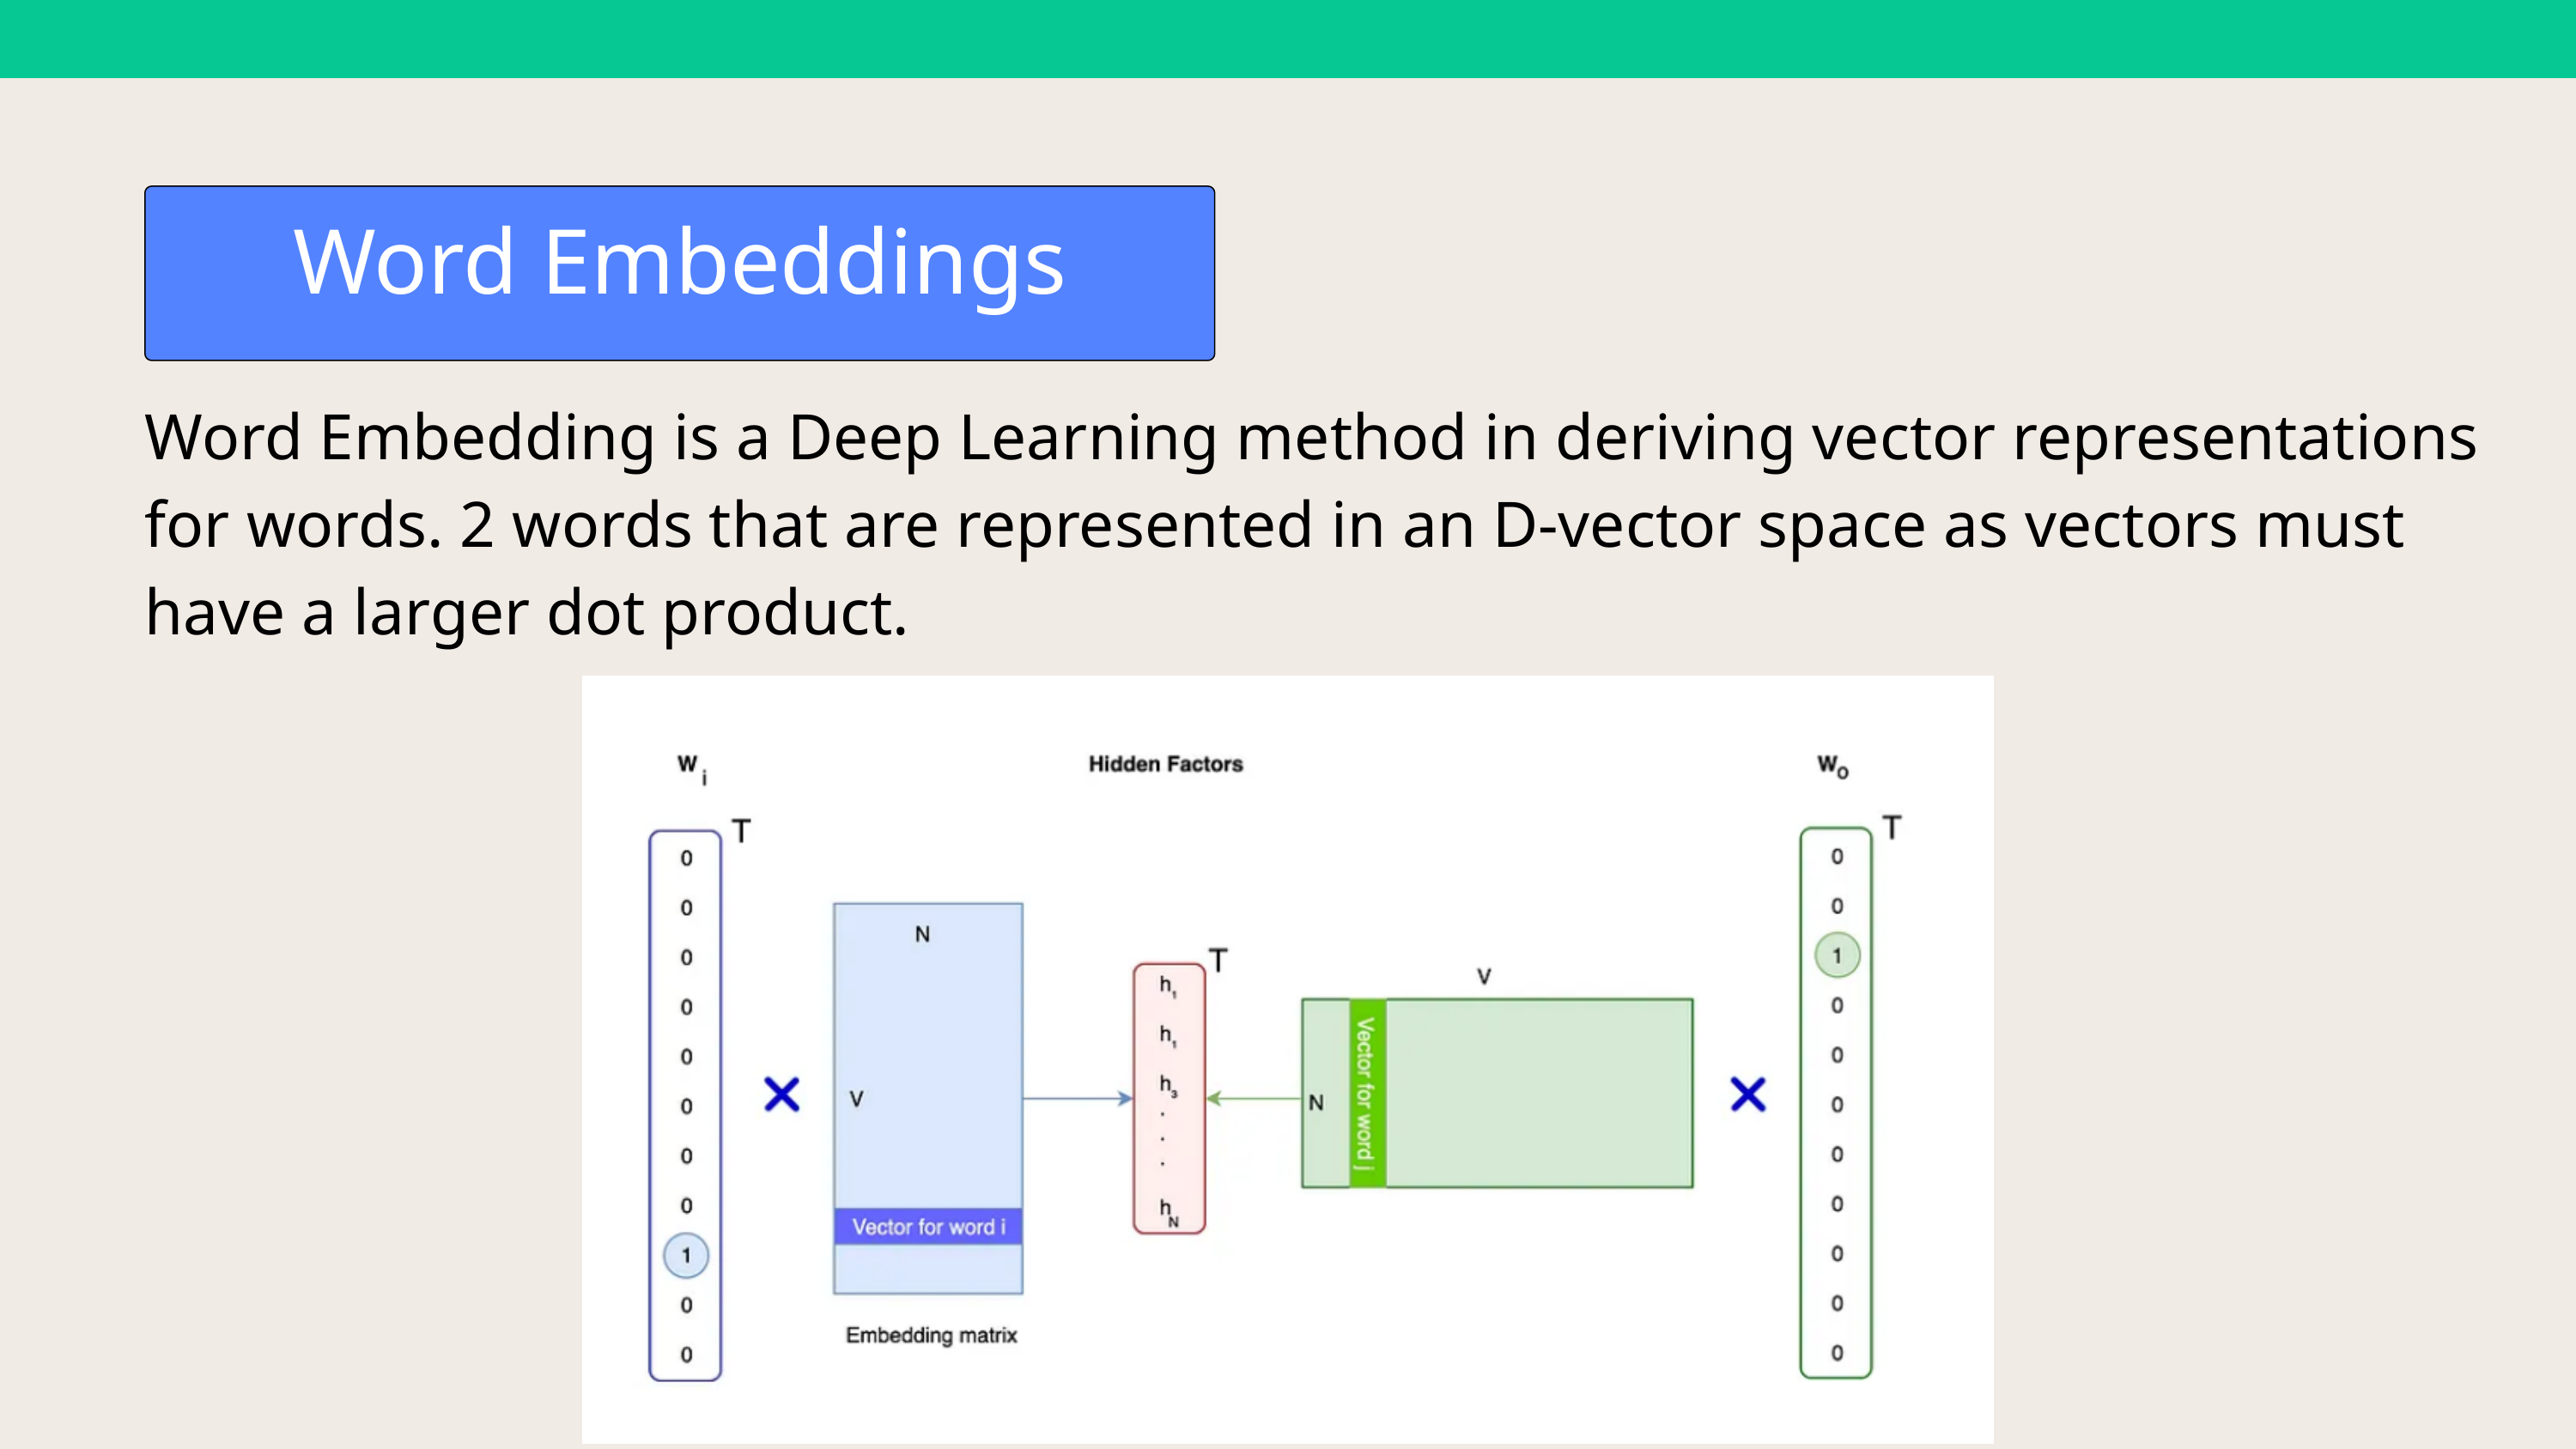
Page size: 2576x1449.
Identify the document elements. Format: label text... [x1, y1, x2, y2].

text_box Word Embedding is a Deep Learning method in deriving vector representations for words. 2 words that are represented in an D-vector space as vectors must have a larger dot product. [144, 384, 2509, 647]
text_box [144, 185, 1215, 361]
text_box [582, 676, 1994, 1444]
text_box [0, 0, 2576, 79]
